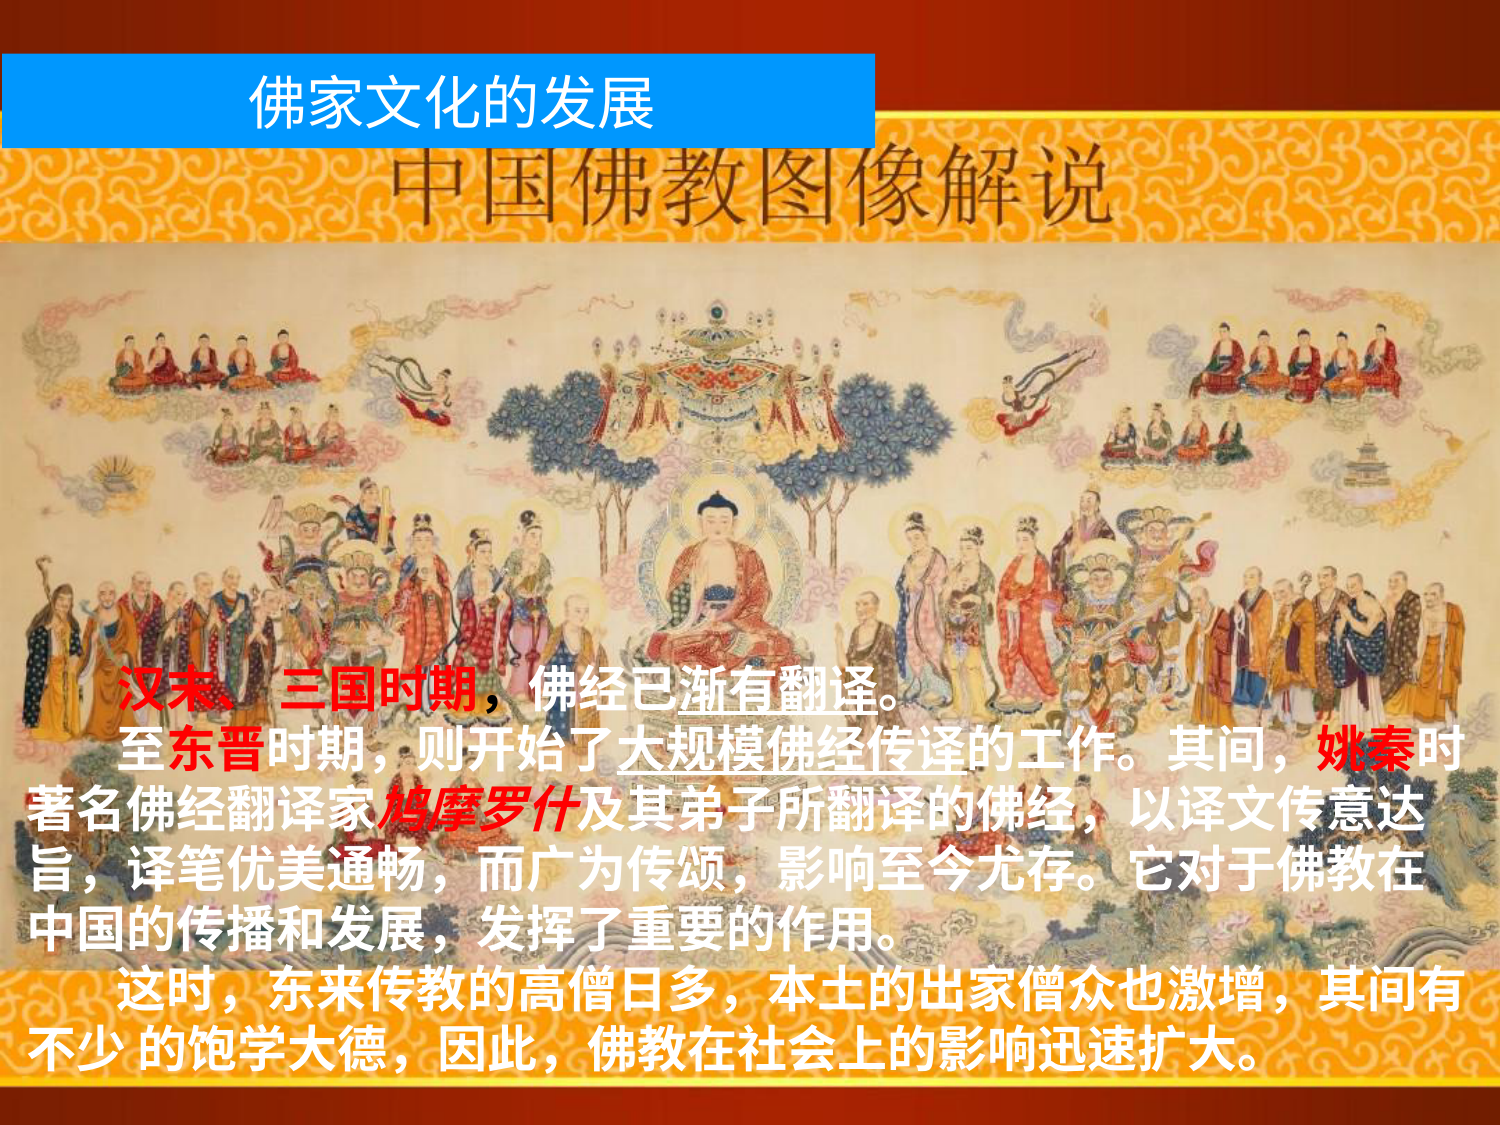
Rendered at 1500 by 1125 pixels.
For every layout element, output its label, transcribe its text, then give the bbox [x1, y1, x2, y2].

text_box 汉末、 三国时期，佛经已渐有翻译。 至东晋时期，则开始了大规模佛经传译的工作。其间，姚秦时著名佛经翻译家鸠摩罗什及其弟子所翻译的佛经，以译文传意达旨，译笔优美通畅，而广为传颂，影响至今尤存。它对于佛教在中国的传播和发展，发挥了重要的作用。 这时，东来传教的高僧日多，本土的出家僧众也激增，其间有不少 的饱学大德，因此，佛教在社会上的影响迅速扩大。 [11, 650, 1489, 1085]
picture [0, 0, 1500, 1125]
text_box 佛家文化的发展 [2, 53, 876, 149]
